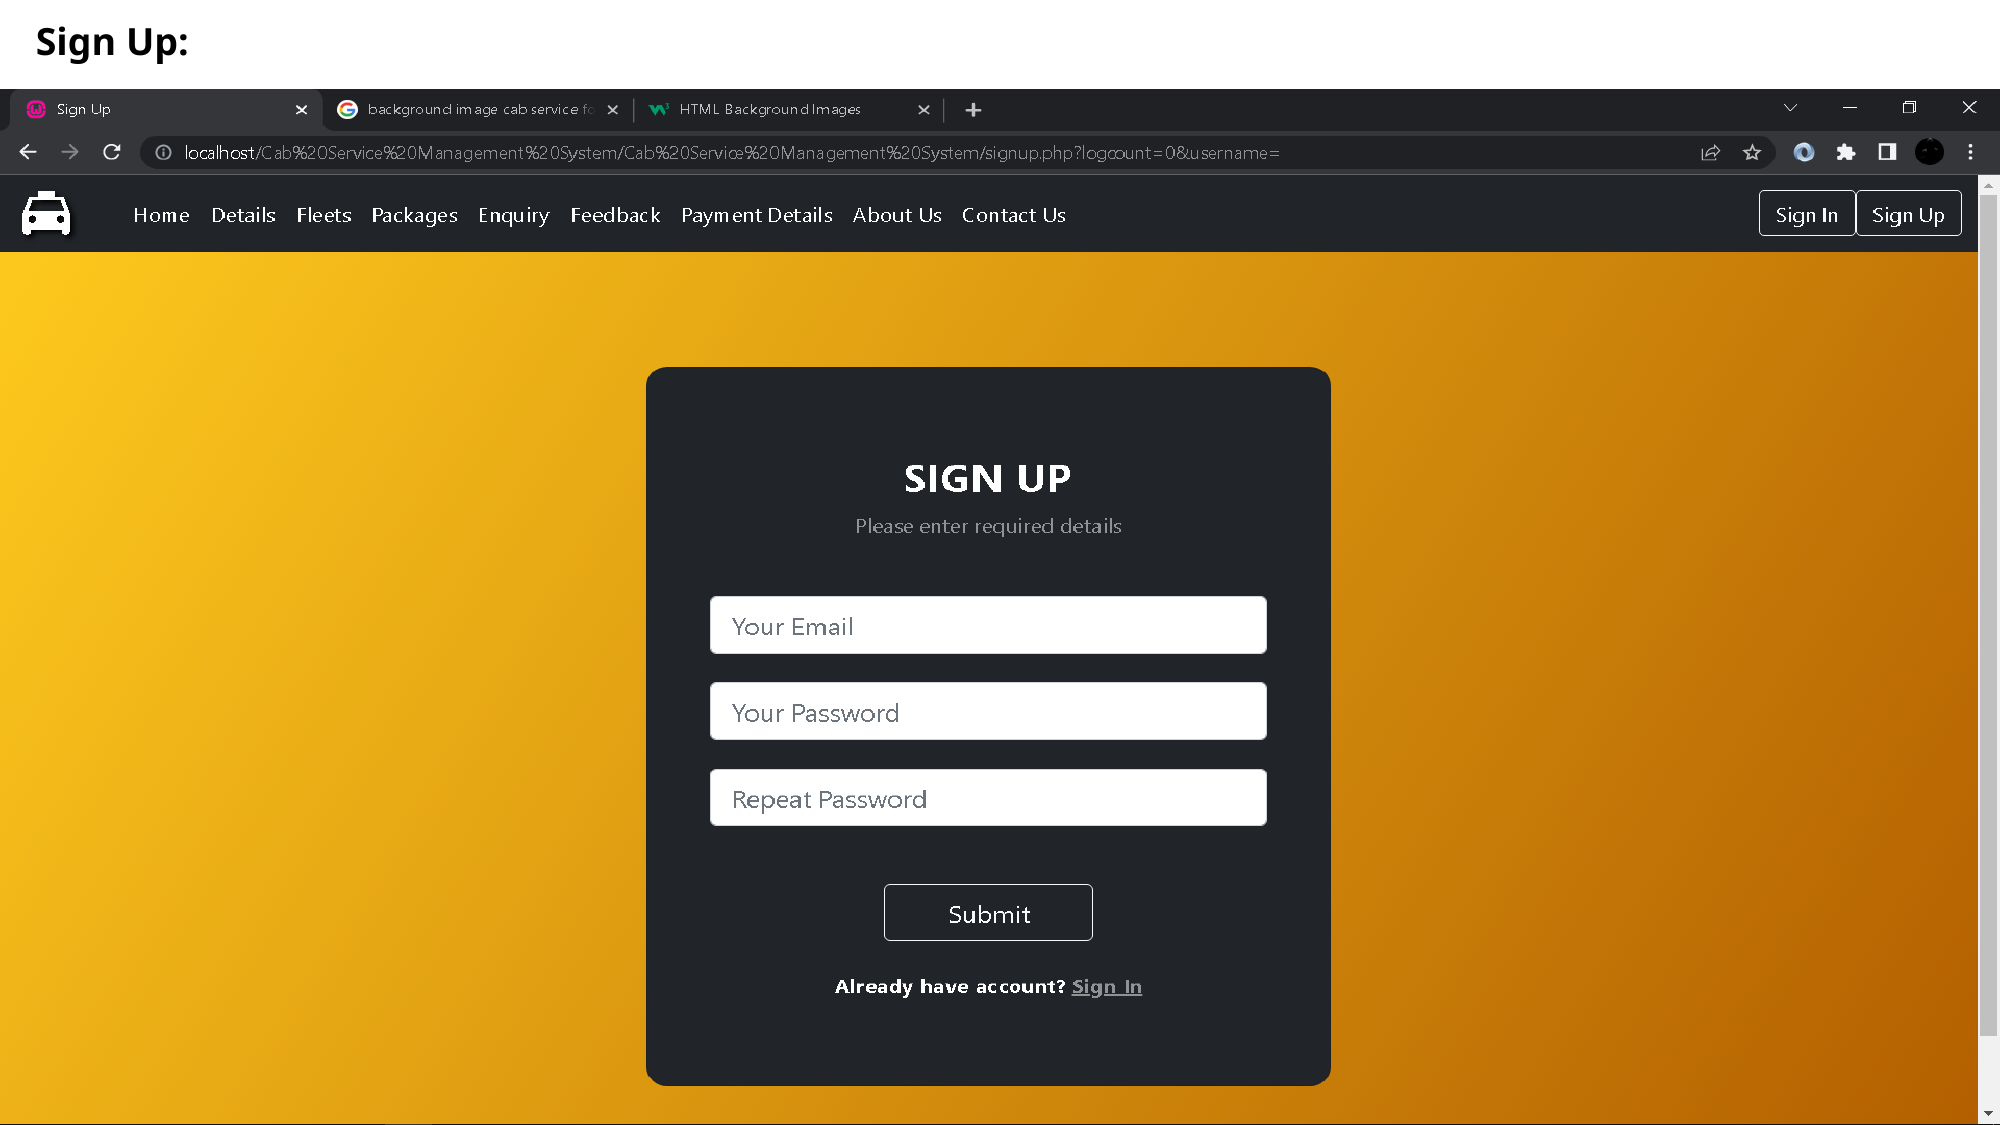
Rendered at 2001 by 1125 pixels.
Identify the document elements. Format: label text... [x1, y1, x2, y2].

text_box Sign Up: [21, 10, 204, 70]
picture [0, 89, 2000, 1125]
